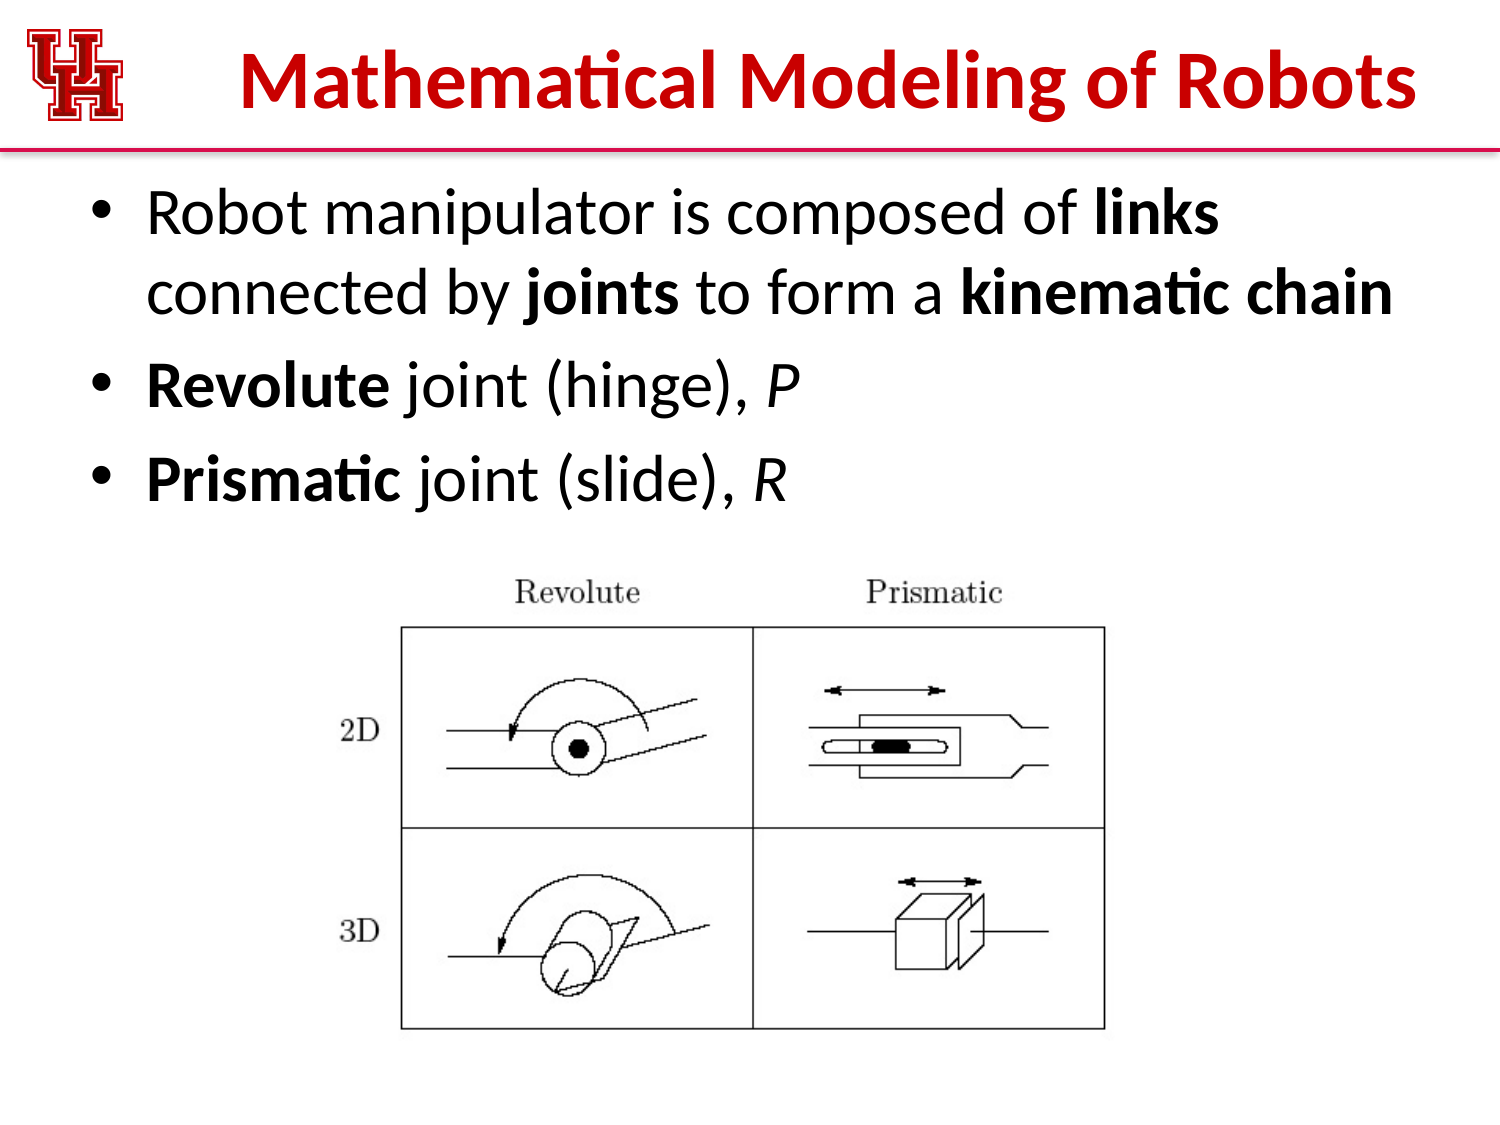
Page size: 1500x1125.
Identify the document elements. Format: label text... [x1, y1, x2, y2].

picture [27, 29, 123, 121]
list Robot manipulator is composed of links connected by joints to form a kinematic chain Revolute joint (hinge), P Prismatic joint (slide), R [75, 160, 1425, 1065]
title Mathematical Modeling of Robots [157, 0, 1500, 150]
picture [291, 564, 1205, 1065]
